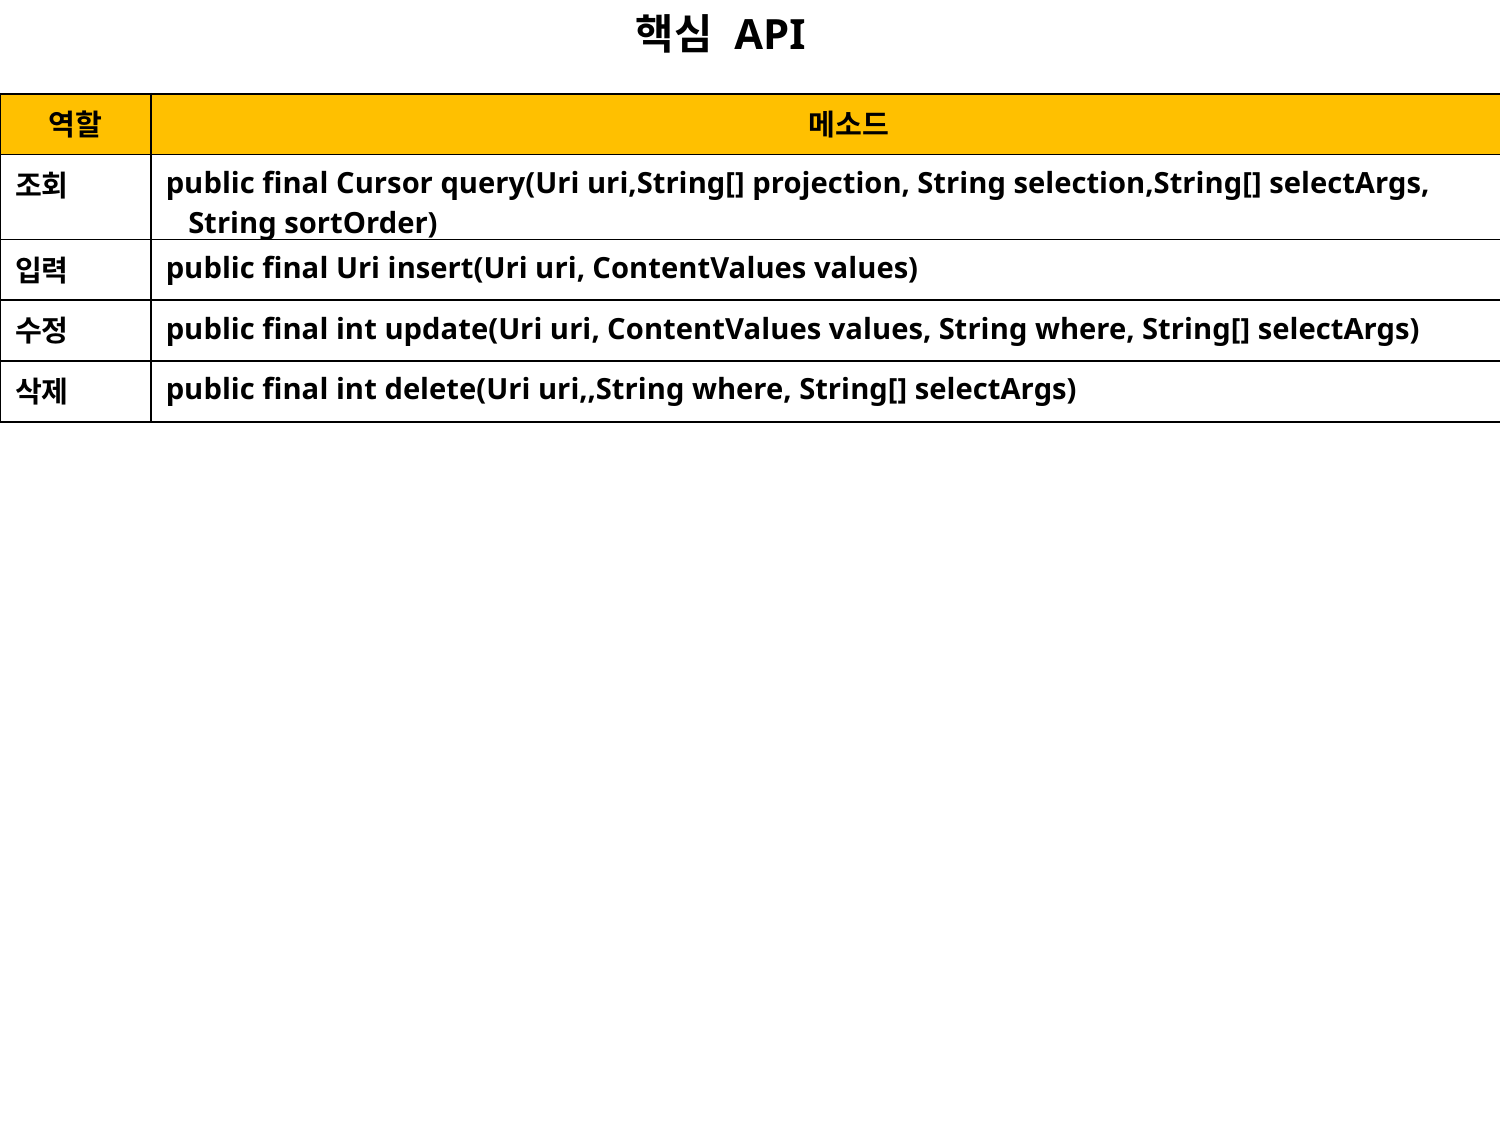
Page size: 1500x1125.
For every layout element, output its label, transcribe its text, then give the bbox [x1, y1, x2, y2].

table_cell 수정 [1, 301, 150, 360]
table_cell 조회 [1, 155, 150, 239]
table_cell public final int delete(Uri uri,,String where, String[] selectArgs) [152, 362, 1500, 421]
table_cell 입력 [1, 240, 150, 299]
table_cell 삭제 [1, 362, 150, 421]
table_header 역할 [1, 95, 150, 154]
table_cell public final Uri insert(Uri uri, ContentValues values) [152, 240, 1500, 299]
text_box 핵심 API [81, 0, 1360, 65]
table_header 메소드 [152, 95, 1500, 154]
table_cell public final Cursor query(Uri uri,String[] projection, String selection,String[] selectArgs, String sortOrder) [152, 155, 1500, 239]
table_cell public final int update(Uri uri, ContentValues values, String where, String[] selectArgs) [152, 301, 1500, 360]
